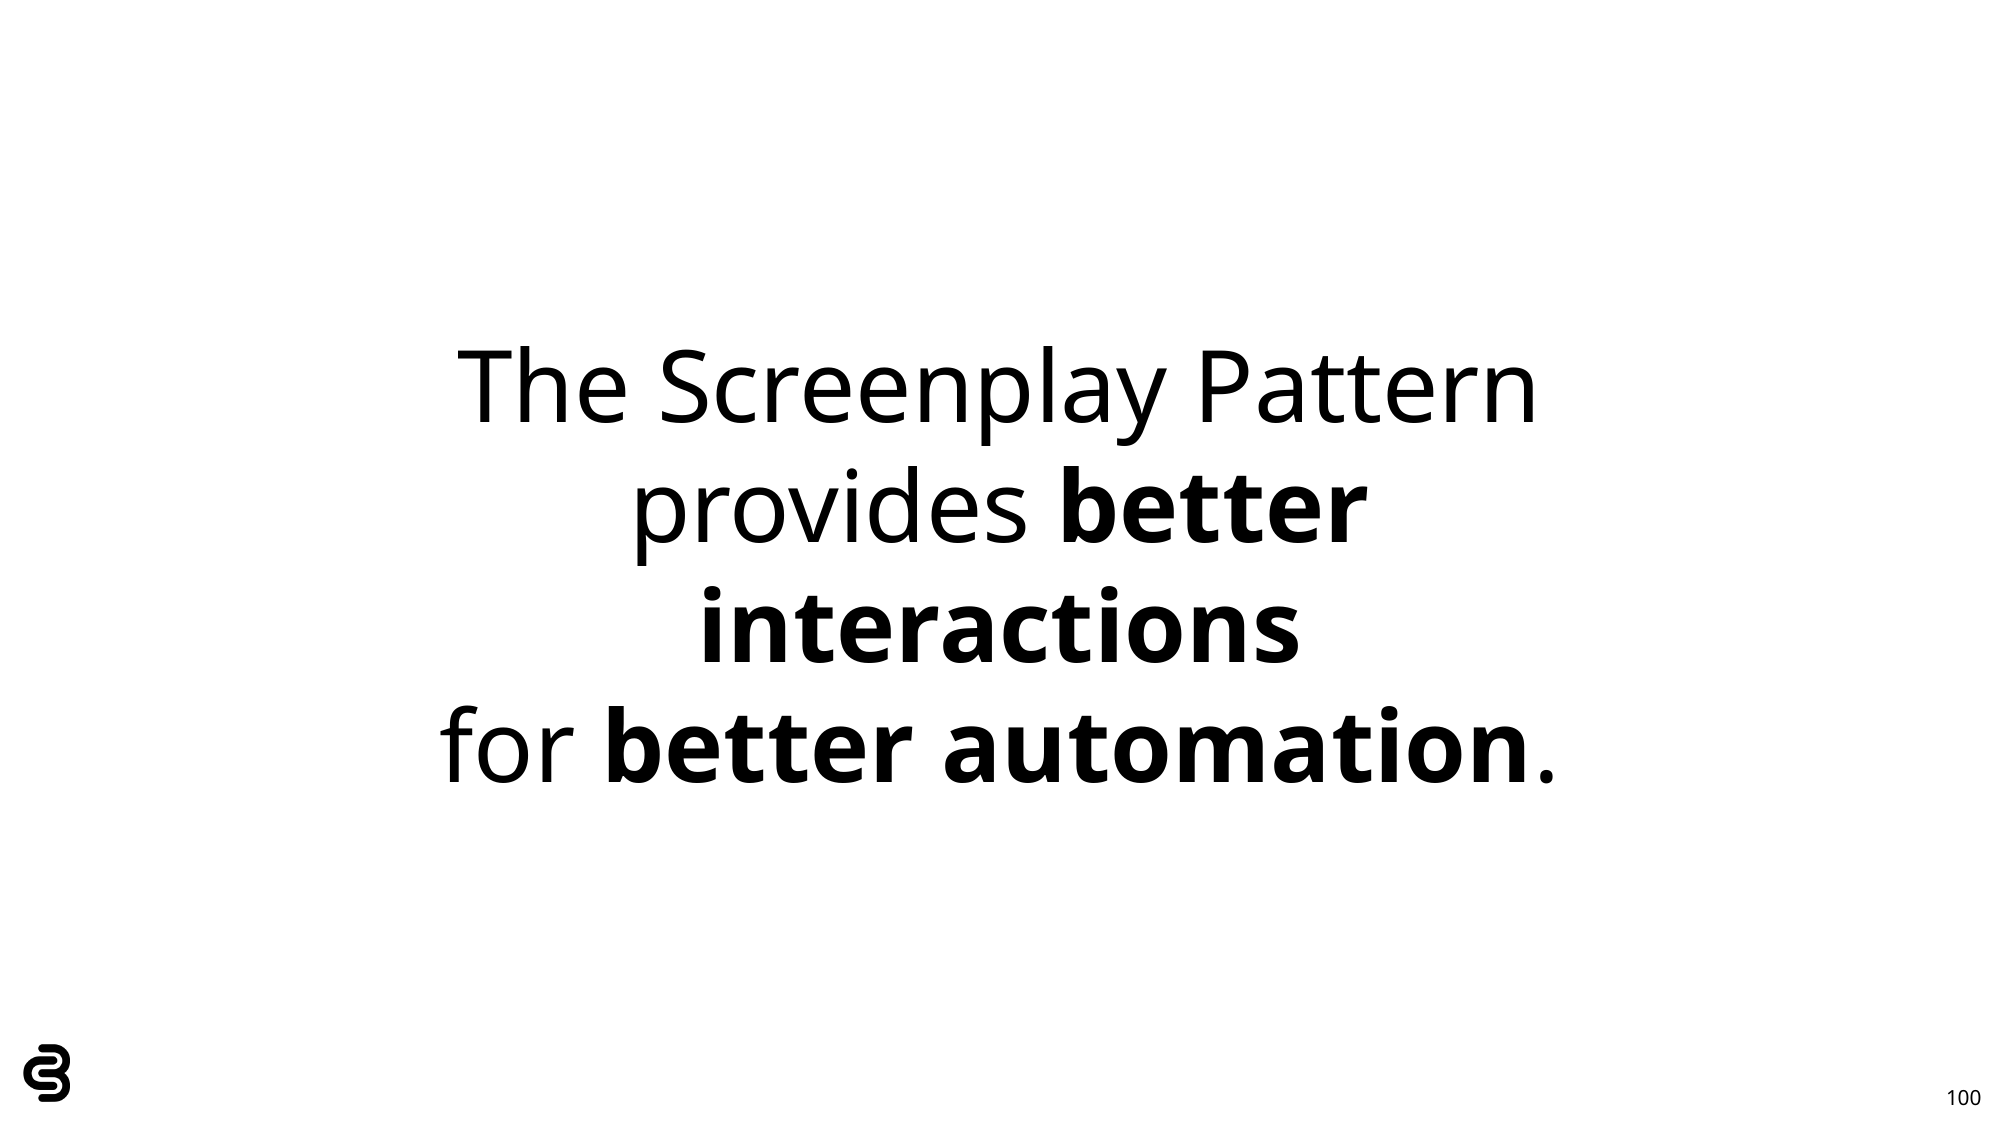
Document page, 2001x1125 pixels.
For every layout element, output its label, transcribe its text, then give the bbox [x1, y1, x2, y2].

picture [23, 1044, 70, 1102]
list The Screenplay Pattern provides better interactions for better automation. [307, 262, 1693, 863]
